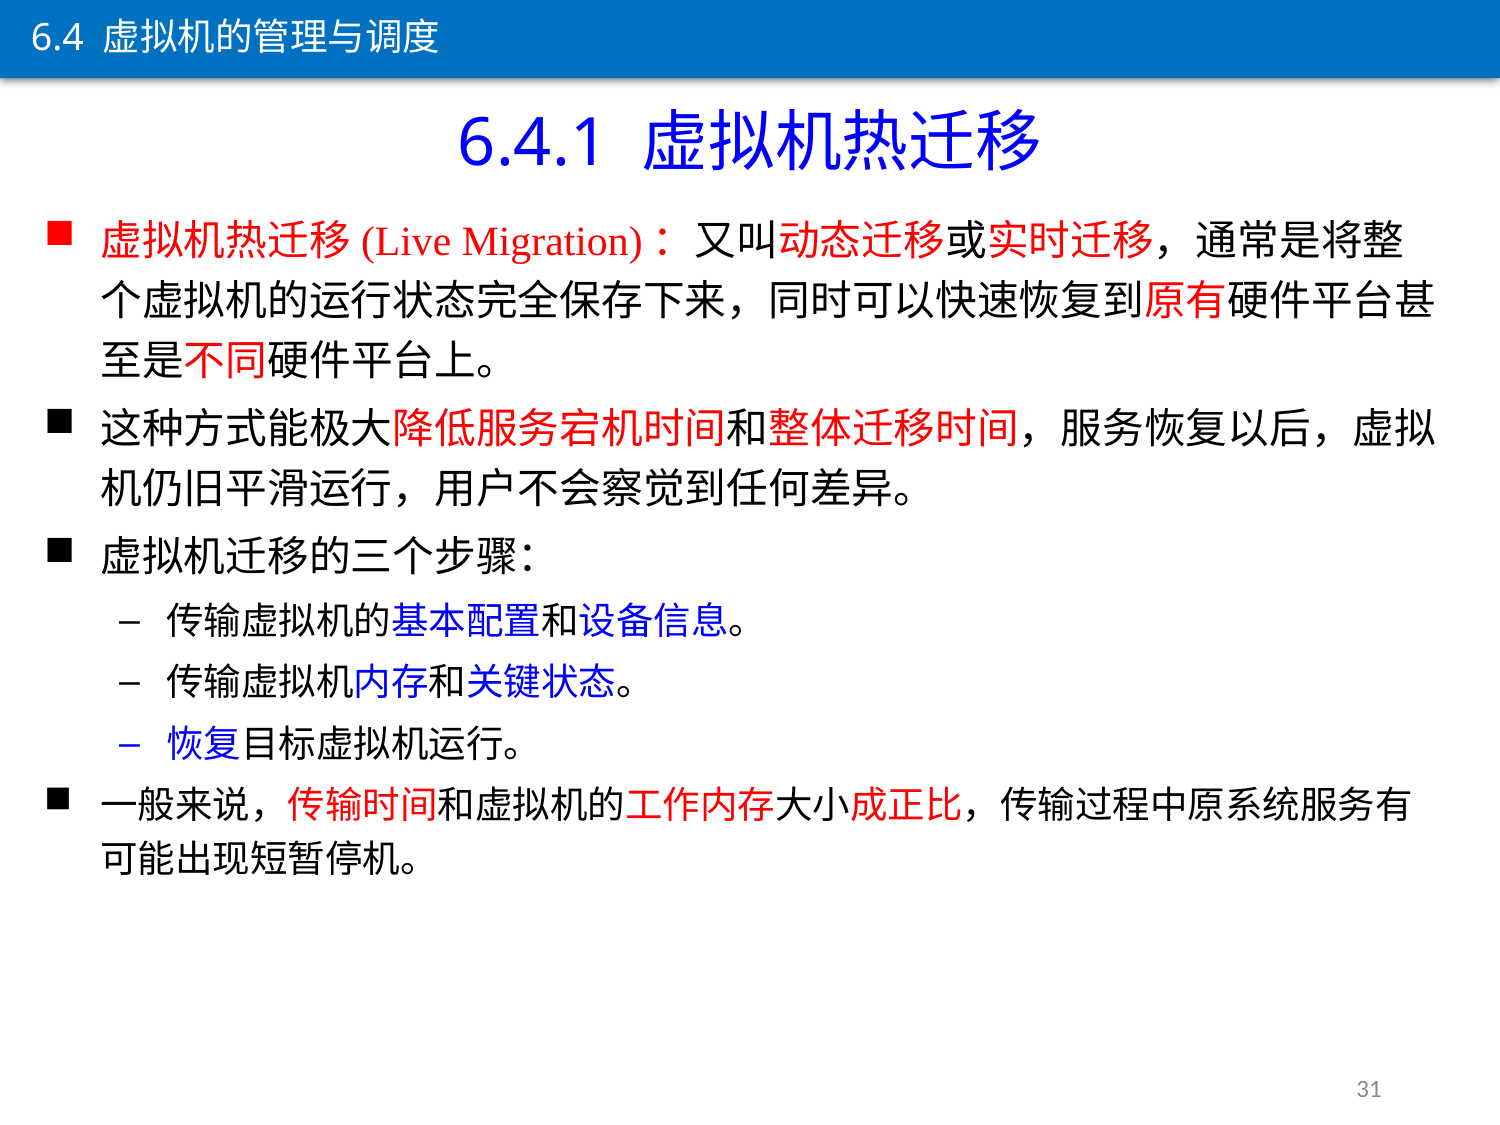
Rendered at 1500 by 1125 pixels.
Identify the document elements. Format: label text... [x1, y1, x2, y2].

text_box 6.4.1 虚拟机热迁移 [0, 91, 1500, 187]
text_box 6.4 虚拟机的管理与调度 [16, 5, 455, 66]
text_box 虚拟机热迁移(Live Migration)：又叫动态迁移或实时迁移，通常是将整个虚拟机的运行状态完全保存下来，同时可以快速恢复到原有硬件平台甚至是不同硬件平台上。 这种方式能极大降低服务宕机时间和整体迁移时间，服务恢复以后，虚拟机仍旧平滑运行，用户不会察觉到任何差异。 虚拟机迁移的三个步骤： 传输虚拟机的基本配置和设备信息。 传输虚拟机内存和关键状态。 恢复目标虚拟机运行。 一般来说，传输时间和虚拟机的工作内存大小成正比，传输过程中原系统服务有可能出现短暂停机。 [29, 196, 1459, 888]
slide_number 31 [1059, 1057, 1397, 1118]
text_box [0, 0, 1500, 79]
